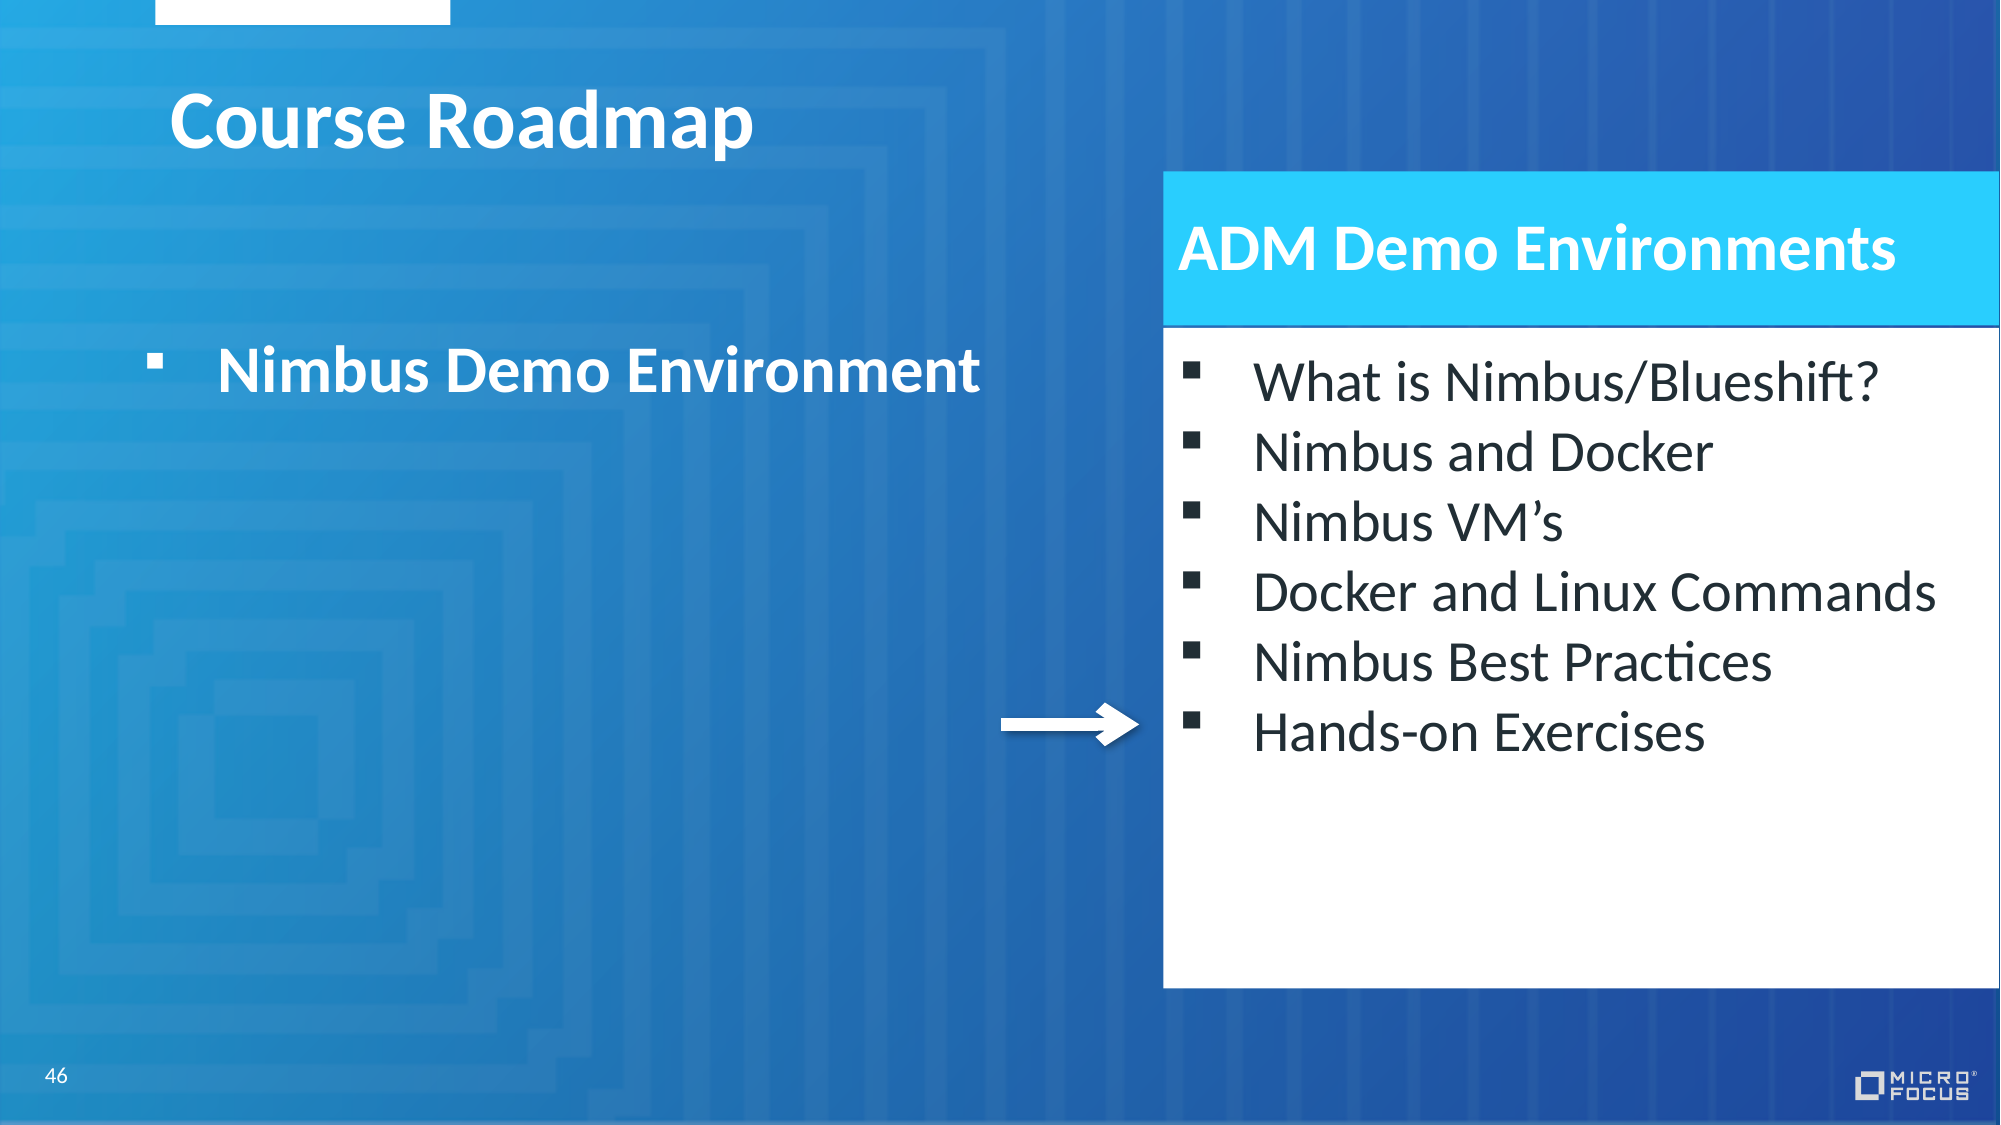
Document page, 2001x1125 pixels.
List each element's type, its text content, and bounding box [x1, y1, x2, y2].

text_box ADM Demo Environments [1162, 170, 2000, 326]
list Nimbus Demo Environment [142, 327, 1013, 697]
slide_number 46 [30, 1051, 90, 1097]
title Course Roadmap [155, 14, 1585, 230]
text_box What is Nimbus/Blueshift? Nimbus and Docker Nimbus VM’s Docker and Linux Commands Nimbus Best Practices Hands-on Exercises [1162, 327, 2000, 989]
